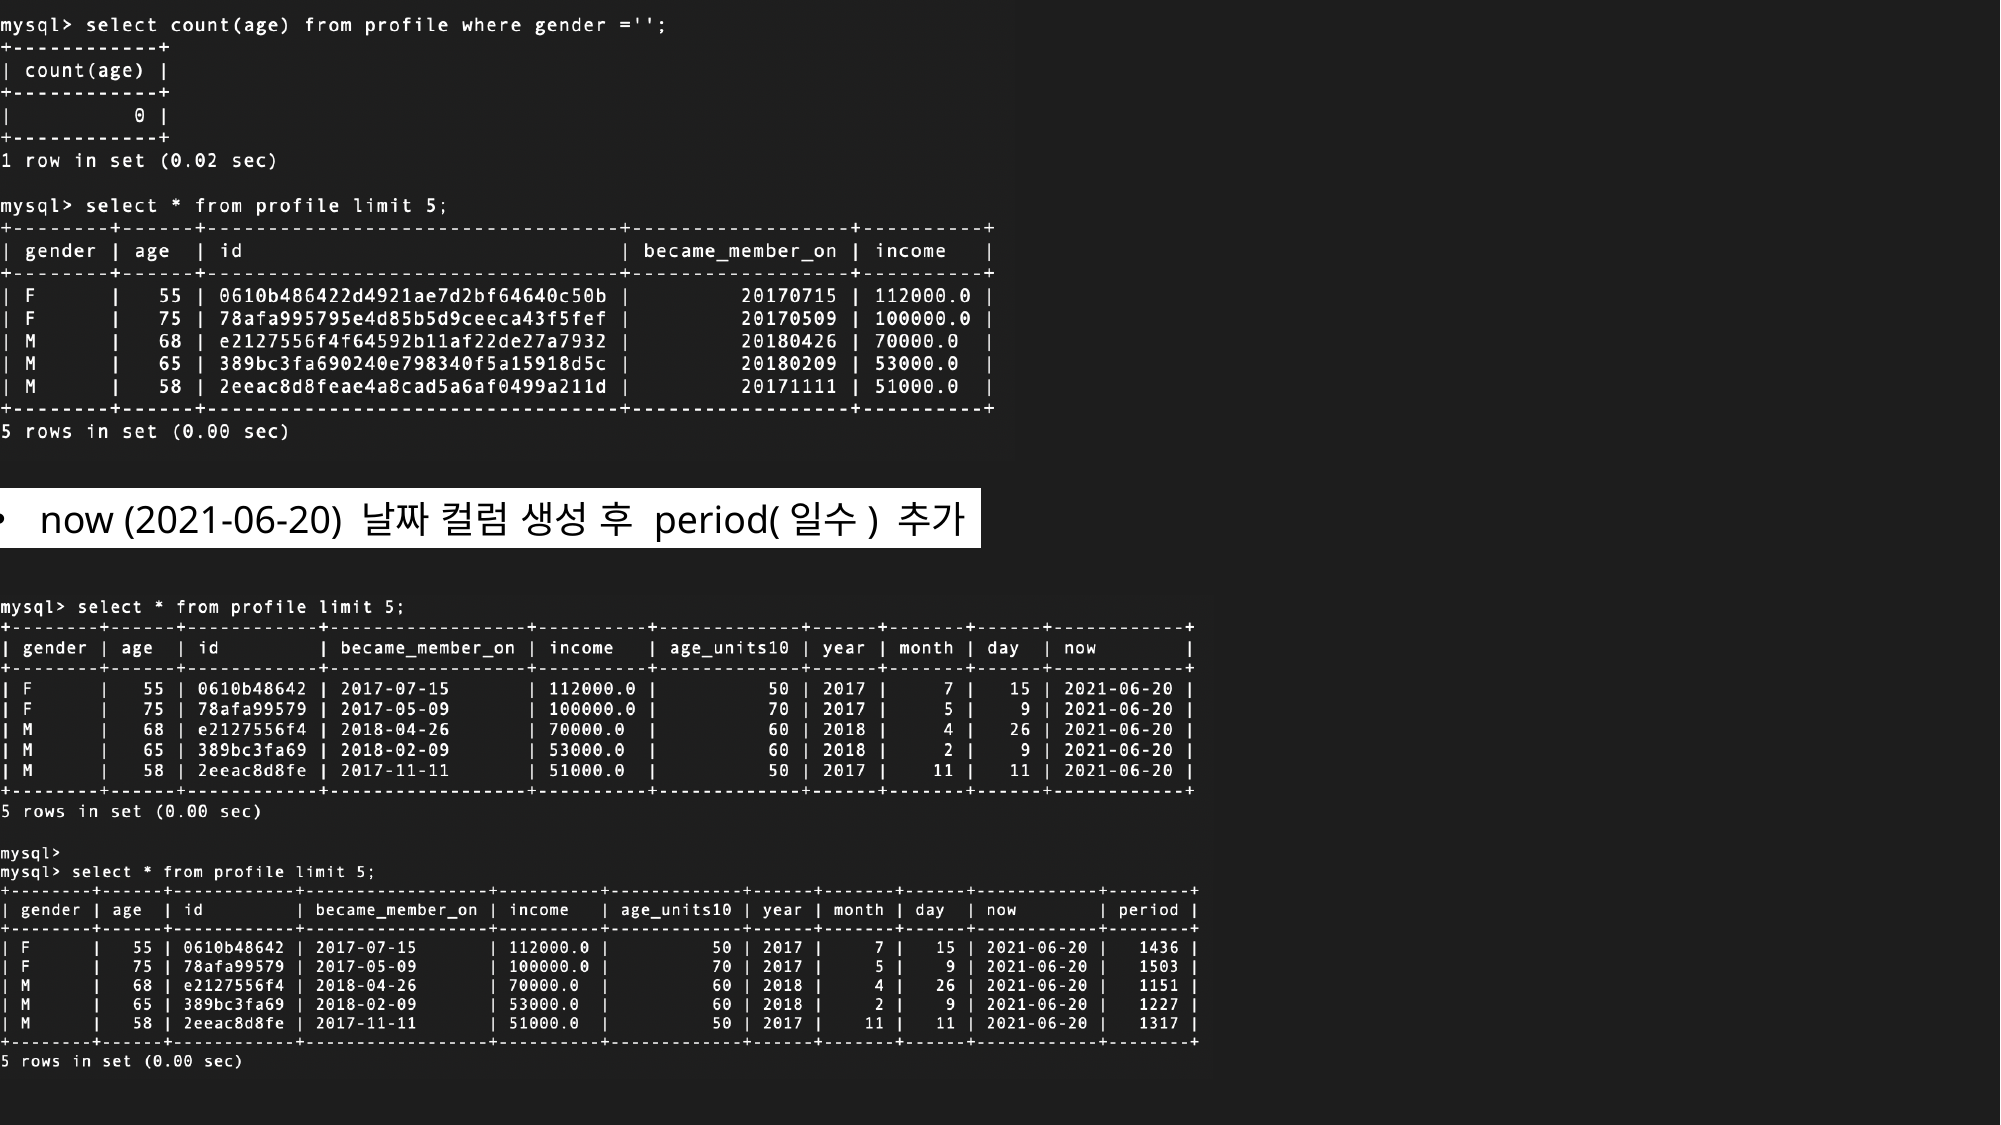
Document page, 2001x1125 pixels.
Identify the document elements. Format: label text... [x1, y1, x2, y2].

text_box now (2021-06-20) 날짜 컬럼 생성 후 period(일수) 추가 [0, 488, 981, 548]
picture [0, 0, 1016, 461]
picture [0, 595, 1214, 1079]
